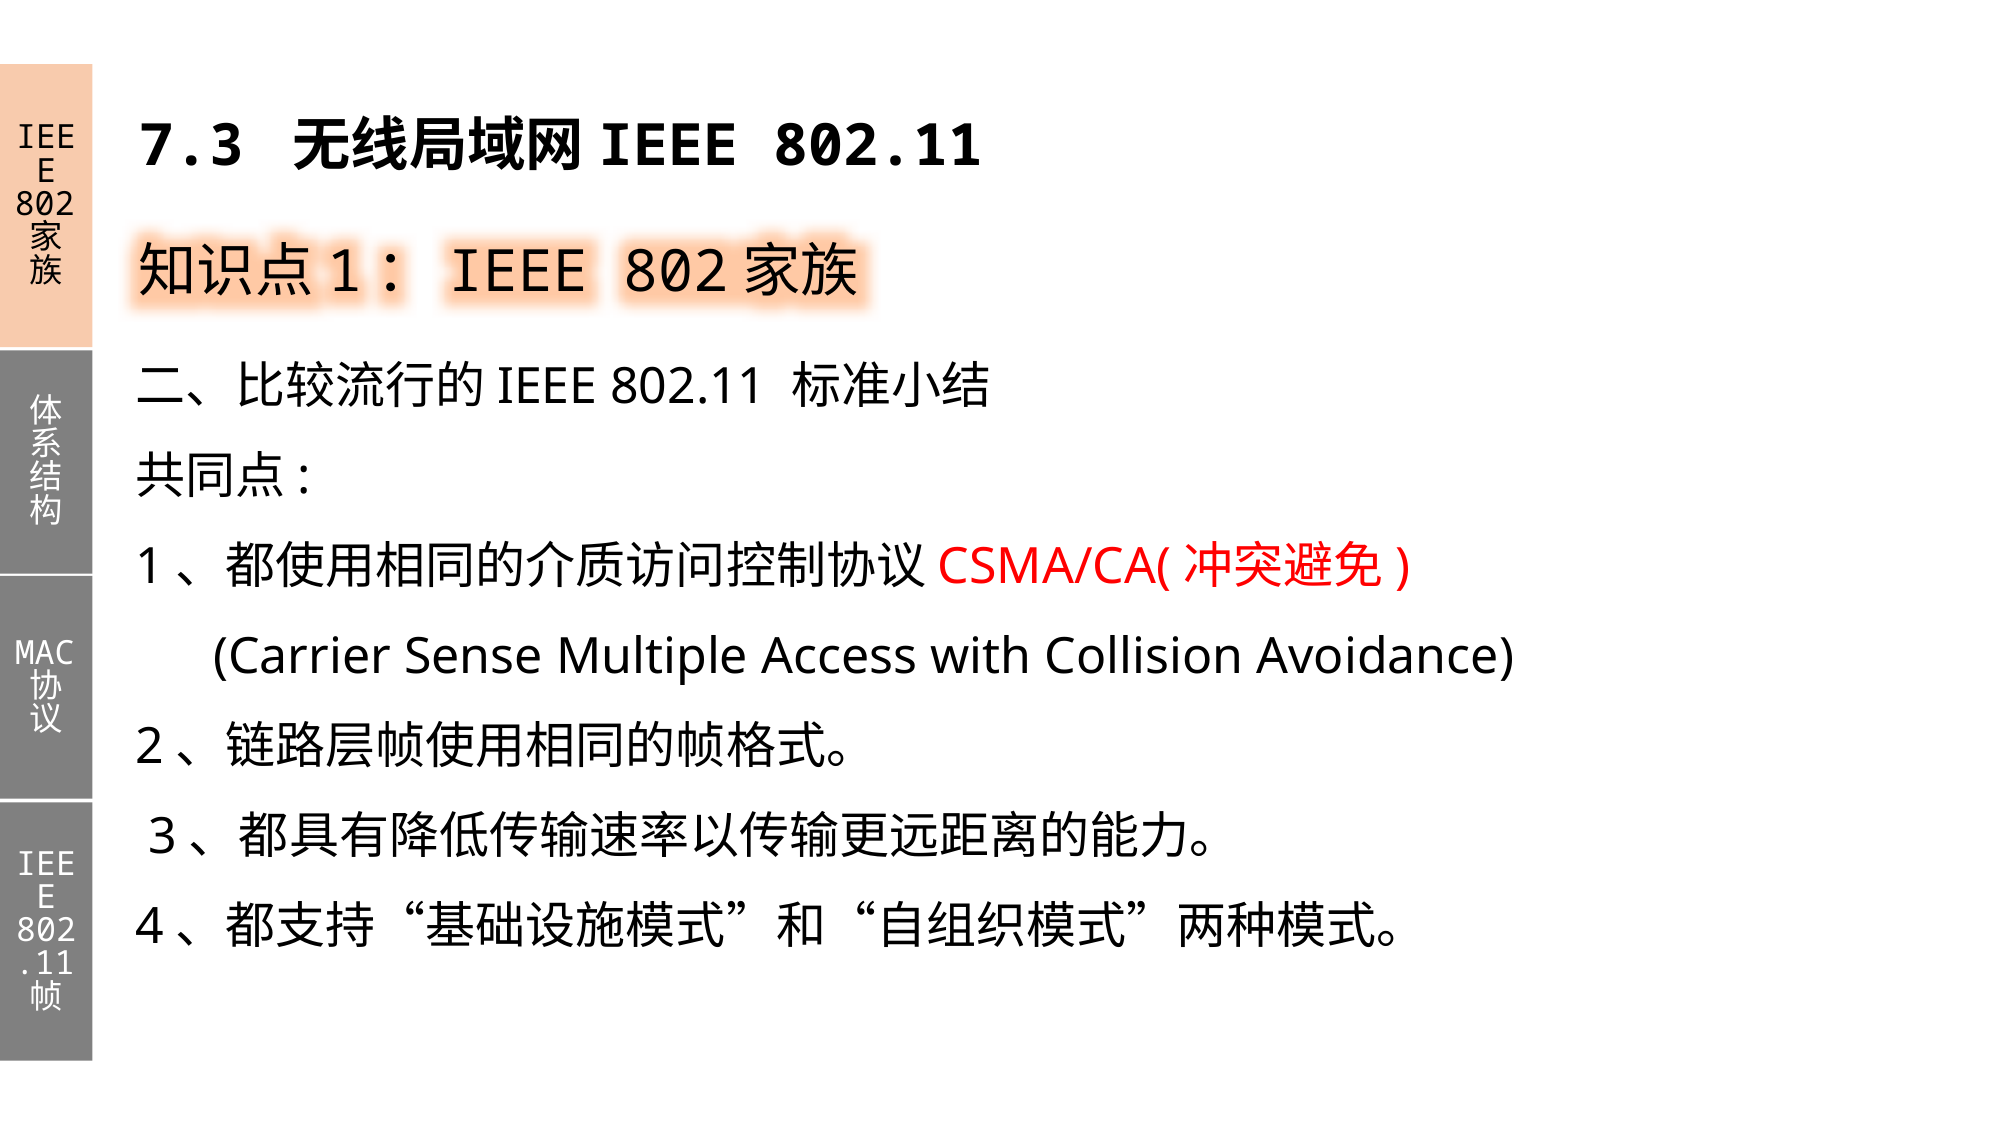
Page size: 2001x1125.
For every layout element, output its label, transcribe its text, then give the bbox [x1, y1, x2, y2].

text_box 知识点1：IEEE 802家族 [120, 172, 1945, 329]
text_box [0, 64, 93, 1061]
text_box 二、比较流行的IEEE 802.11 标准小结 共同点: 1、都使用相同的介质访问控制协议CSMA/CA(冲突避免) (Carrier Sense Multiple Access with Collision Avoidance) 2、链路层帧使用相同的帧格式。 3、都具有降低传输速率以传输更远距离的能力。 4、都支持“基础设施模式”和“自组织模式”两种模式。 [120, 316, 1853, 961]
text_box 7.3 无线局域网IEEE 802.11 [120, 97, 1568, 152]
